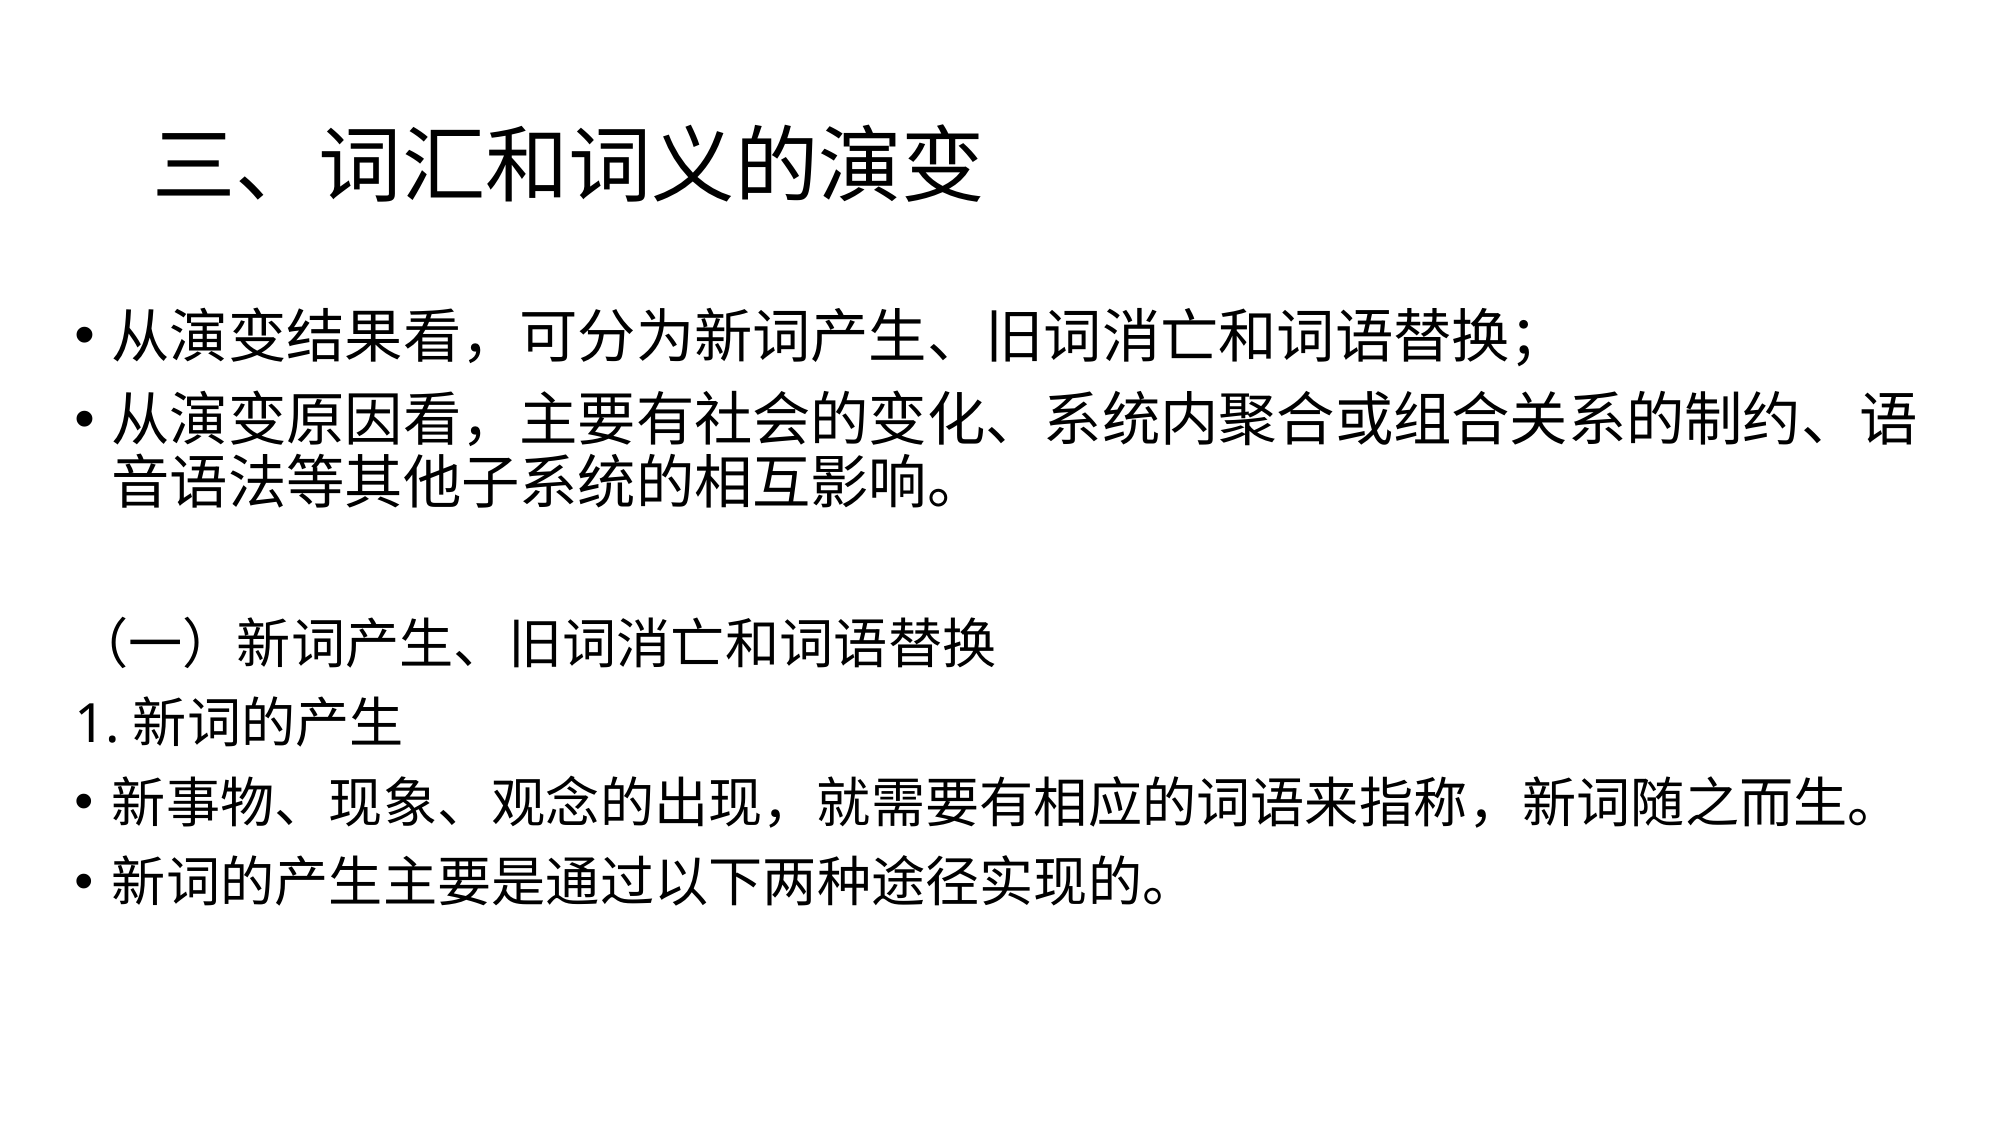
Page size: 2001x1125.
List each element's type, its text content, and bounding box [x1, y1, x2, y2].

title 三、词汇和词义的演变 [137, 59, 1863, 278]
list 从演变结果看，可分为新词产生、旧词消亡和词语替换； 从演变原因看，主要有社会的变化、系统内聚合或组合关系的制约、语音语法等其他子系统的相互影响。 （一）新词产生、旧词消亡和词语替换 1.新词的产生 新事物、现象、观念的出现，就需要有相应的词语来指称，新词随之而生。 新词的产生主要是通过以下两种途径实现的。 [59, 299, 1949, 1066]
